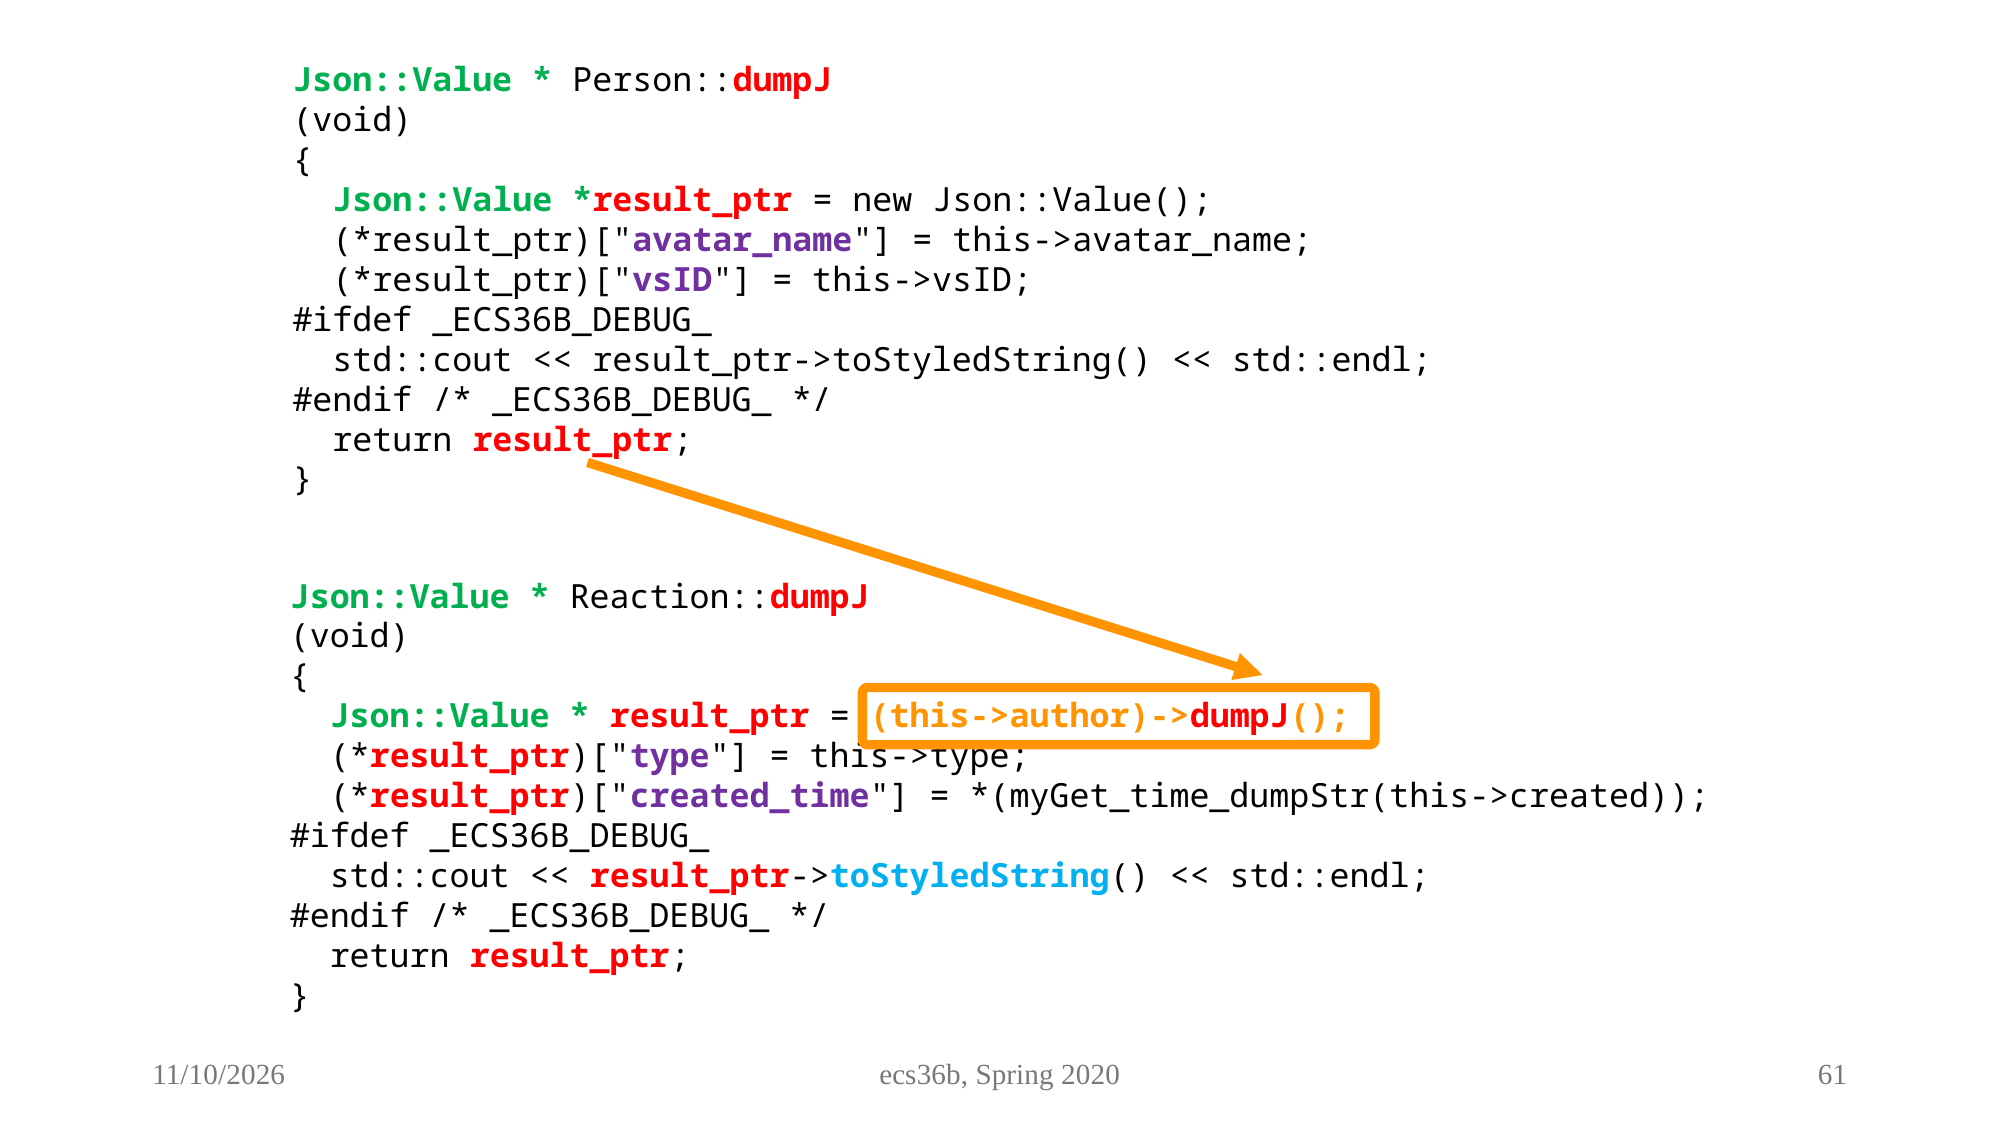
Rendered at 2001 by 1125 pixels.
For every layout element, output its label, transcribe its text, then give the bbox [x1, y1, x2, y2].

text_box Json::Value * Reaction::dumpJ (void) { Json::Value * result_ptr = (this->author)->dumpJ(); (*result_ptr)["type"] = this->type; (*result_ptr)["created_time"] = *(myGet_time_dumpStr(this->created)); #ifdef _ECS36B_DEBUG_ std::cout << result_ptr->toStyledString() << std::endl; #endif /* _ECS36B_DEBUG_ */ return result_ptr; } [275, 567, 1750, 1022]
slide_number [137, 1042, 588, 1103]
slide_number 61 [1412, 1042, 1863, 1103]
text_box Json::Value * Person::dumpJ (void) { Json::Value *result_ptr = new Json::Value(); (*result_ptr)["avatar_name"] = this->avatar_name; (*result_ptr)["vsID"] = this->vsID; #ifdef _ECS36B_DEBUG_ std::cout << result_ptr->toStyledString() << std::endl; #endif /* _ECS36B_DEBUG_ */ return result_ptr; } [277, 50, 1731, 505]
text_box [862, 687, 1375, 745]
footer ecs36b, Spring 2020 [662, 1042, 1338, 1103]
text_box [586, 461, 1263, 676]
